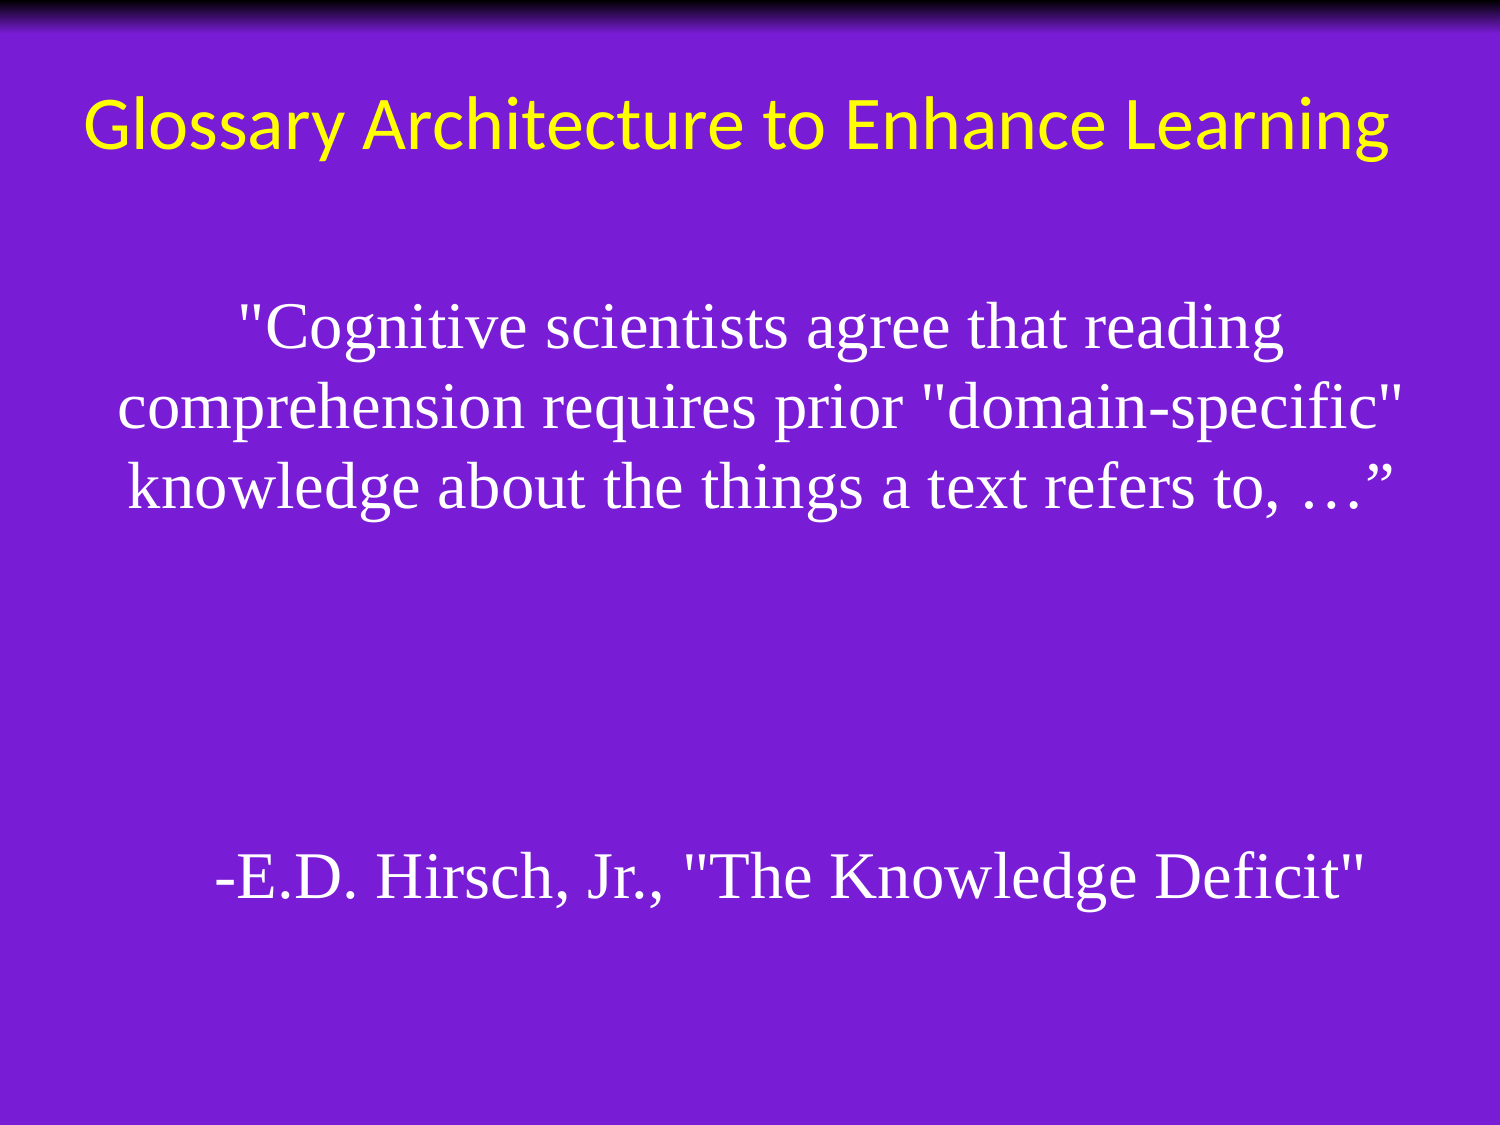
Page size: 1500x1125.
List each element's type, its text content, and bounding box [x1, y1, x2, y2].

title Glossary Architecture to Enhance Learning [62, 24, 1413, 213]
text_box -E.D. Hirsch, Jr., "The Knowledge Deficit" [199, 824, 1413, 920]
text_box "Cognitive scientists agree that reading comprehension requires prior "domain-specific" knowledge about the things a text refers to, …” [75, 274, 1450, 530]
